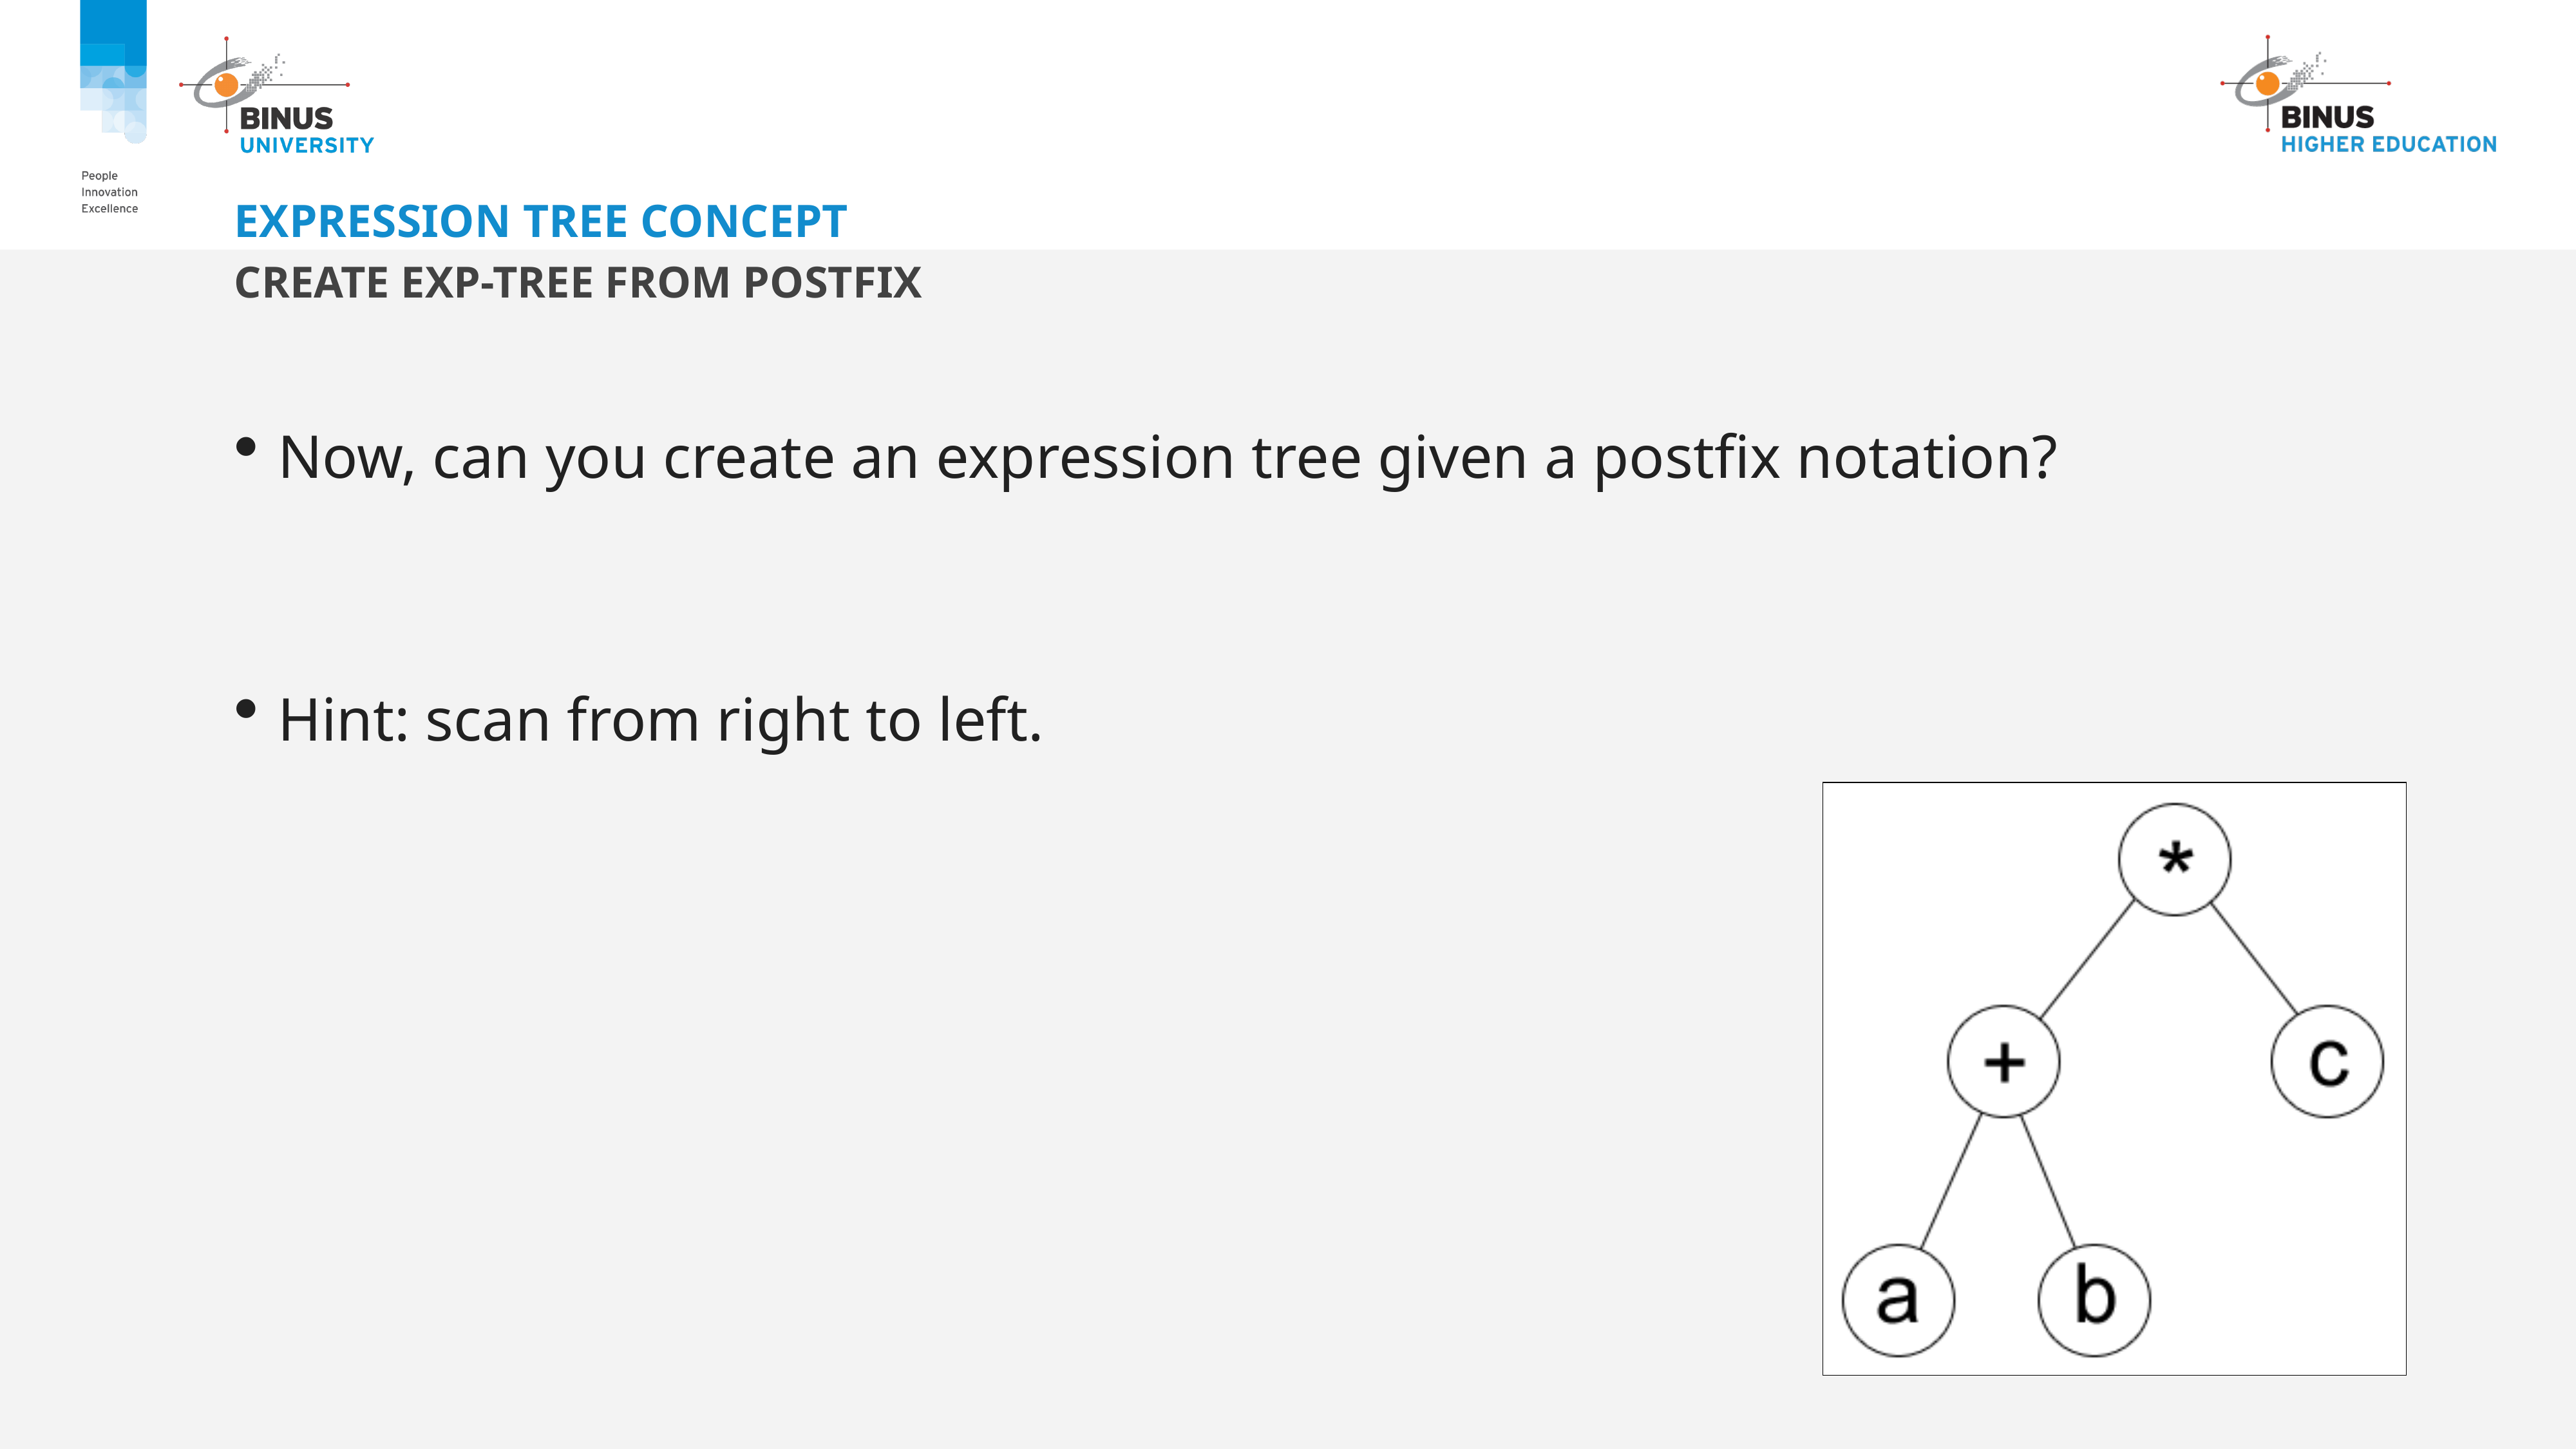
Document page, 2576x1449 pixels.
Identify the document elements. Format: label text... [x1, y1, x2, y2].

picture [2199, 0, 2496, 156]
picture [81, 146, 146, 213]
list Create Exp-Tree from Postfix [228, 255, 1262, 341]
picture [174, 25, 374, 161]
picture [80, 66, 147, 144]
list Now, can you create an expression tree given a postfix notation? Hint: scan from right to left. [228, 413, 2273, 1376]
title Expression Tree Concept [228, 197, 1784, 252]
picture [1823, 782, 2407, 1375]
